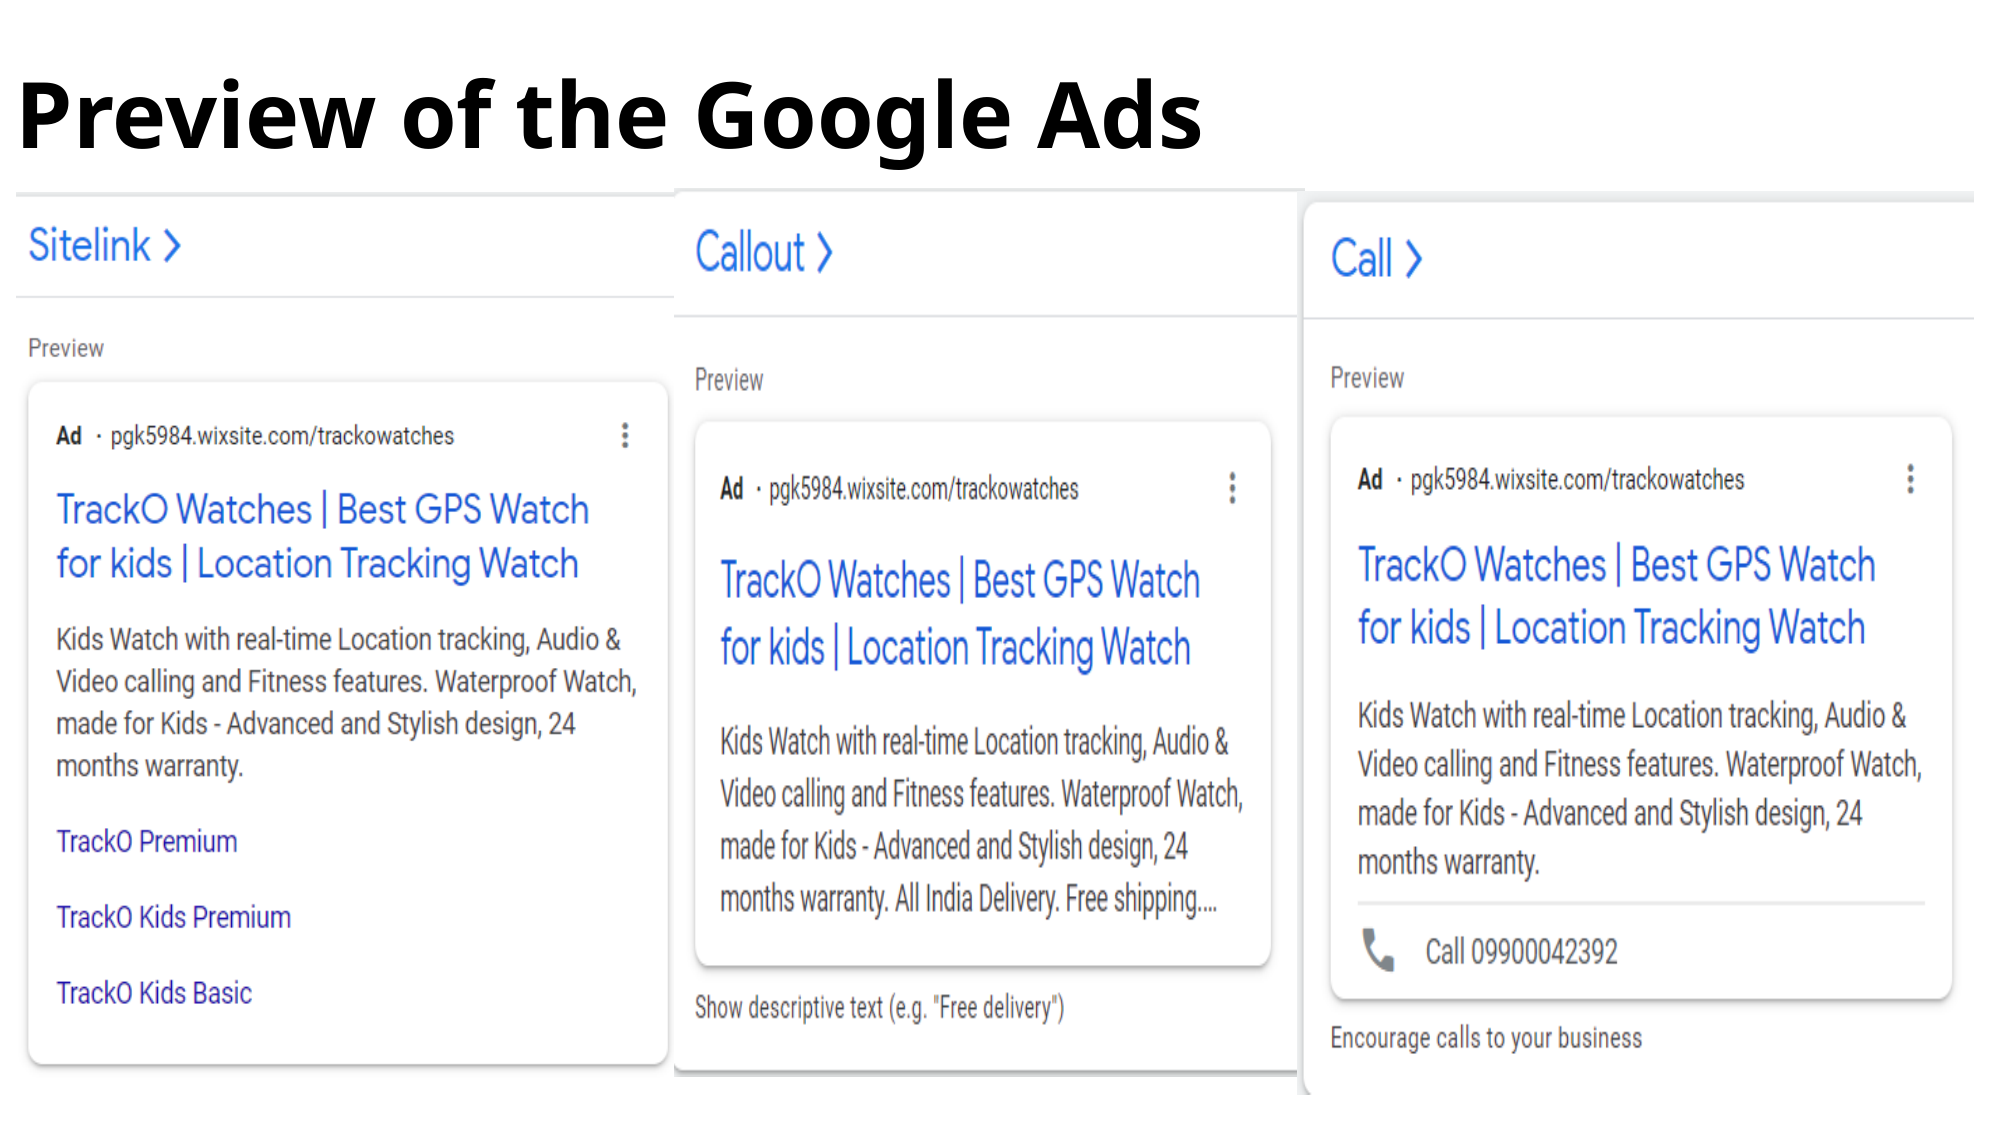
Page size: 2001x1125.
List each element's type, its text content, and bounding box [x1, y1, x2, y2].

picture [674, 188, 1974, 1095]
title Preview of the Google Ads [0, 59, 1863, 178]
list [16, 192, 675, 1078]
